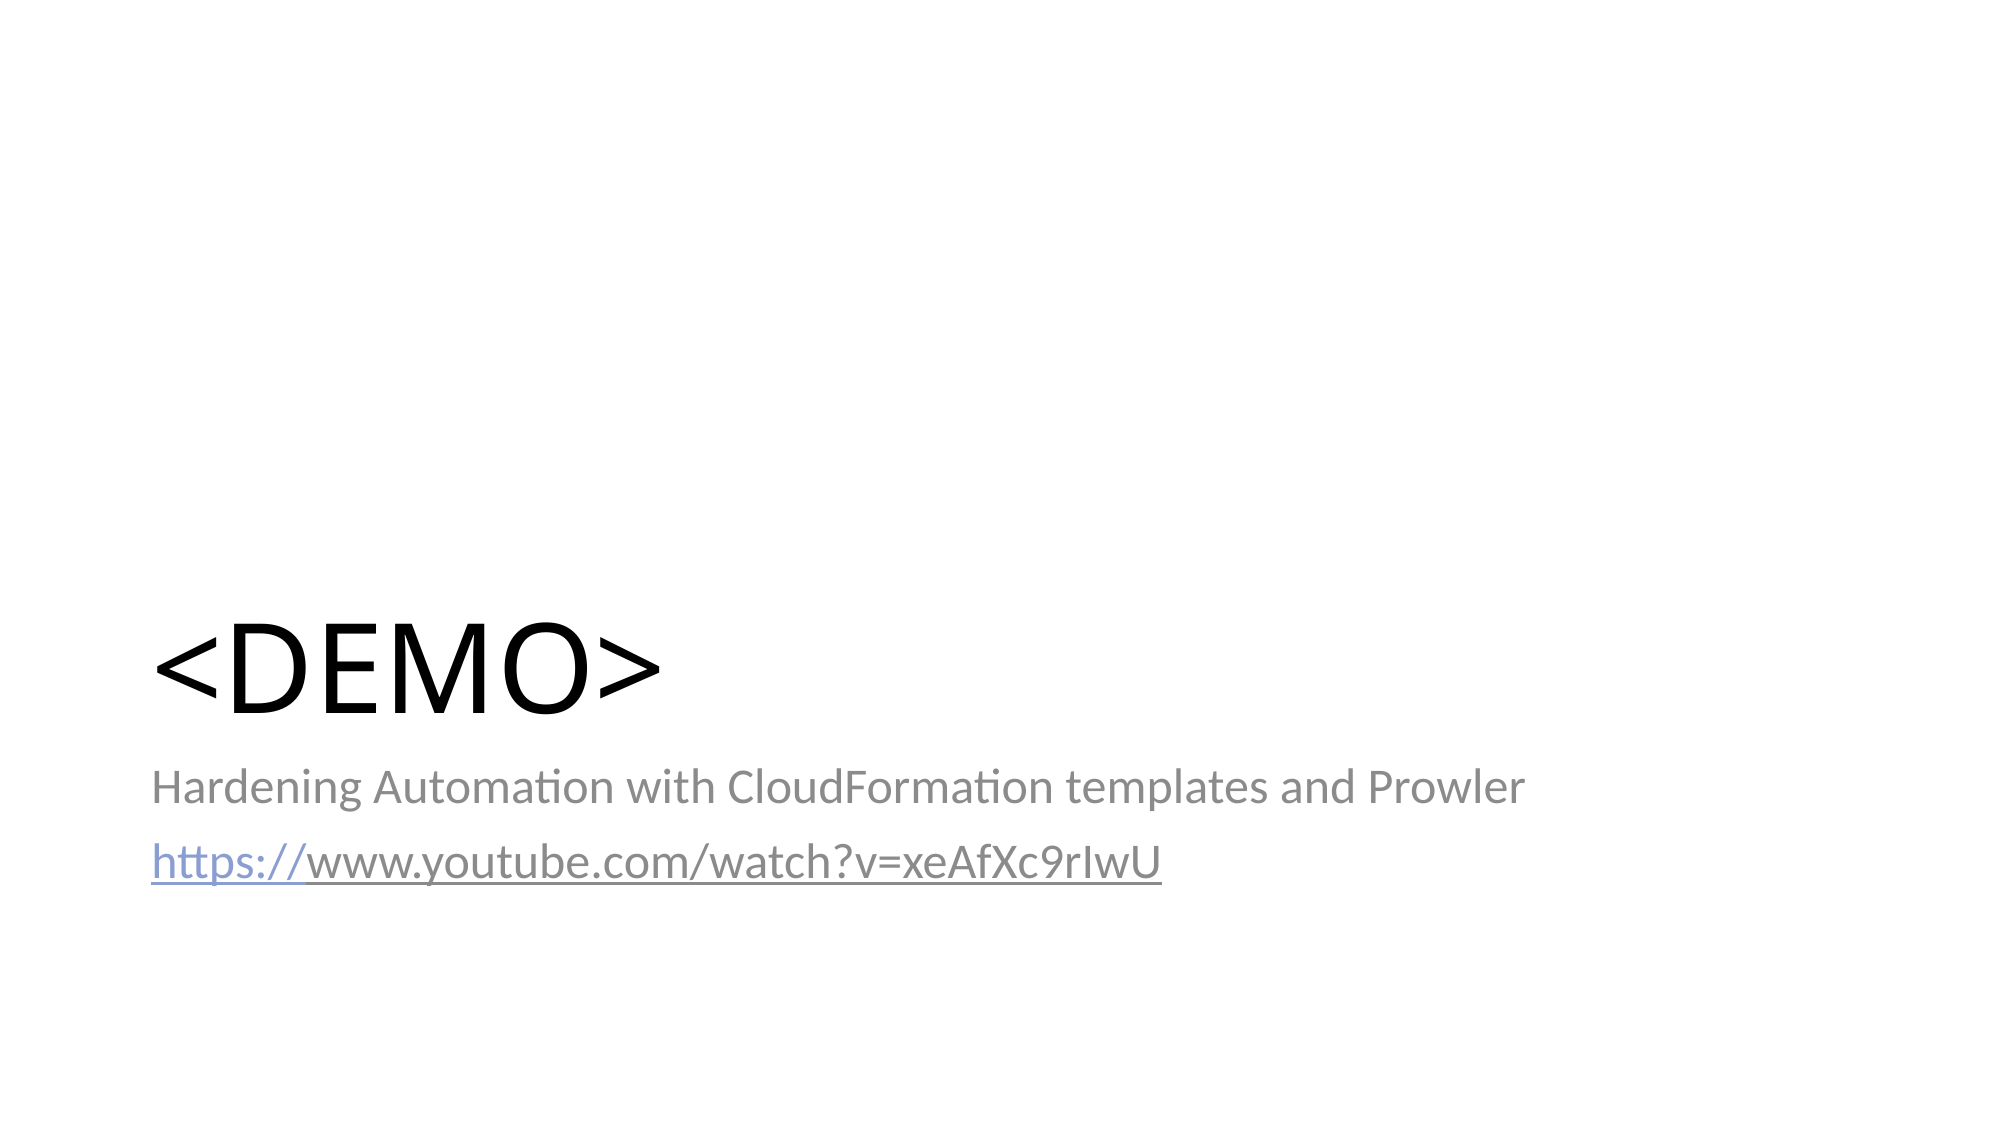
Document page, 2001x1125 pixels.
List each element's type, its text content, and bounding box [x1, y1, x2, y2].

list Hardening Automation with CloudFormation templates and Prowler https://www.youtube.com/watch?v=xeAfXc9rIwU [136, 752, 1862, 999]
title <DEMO> [136, 280, 1862, 749]
